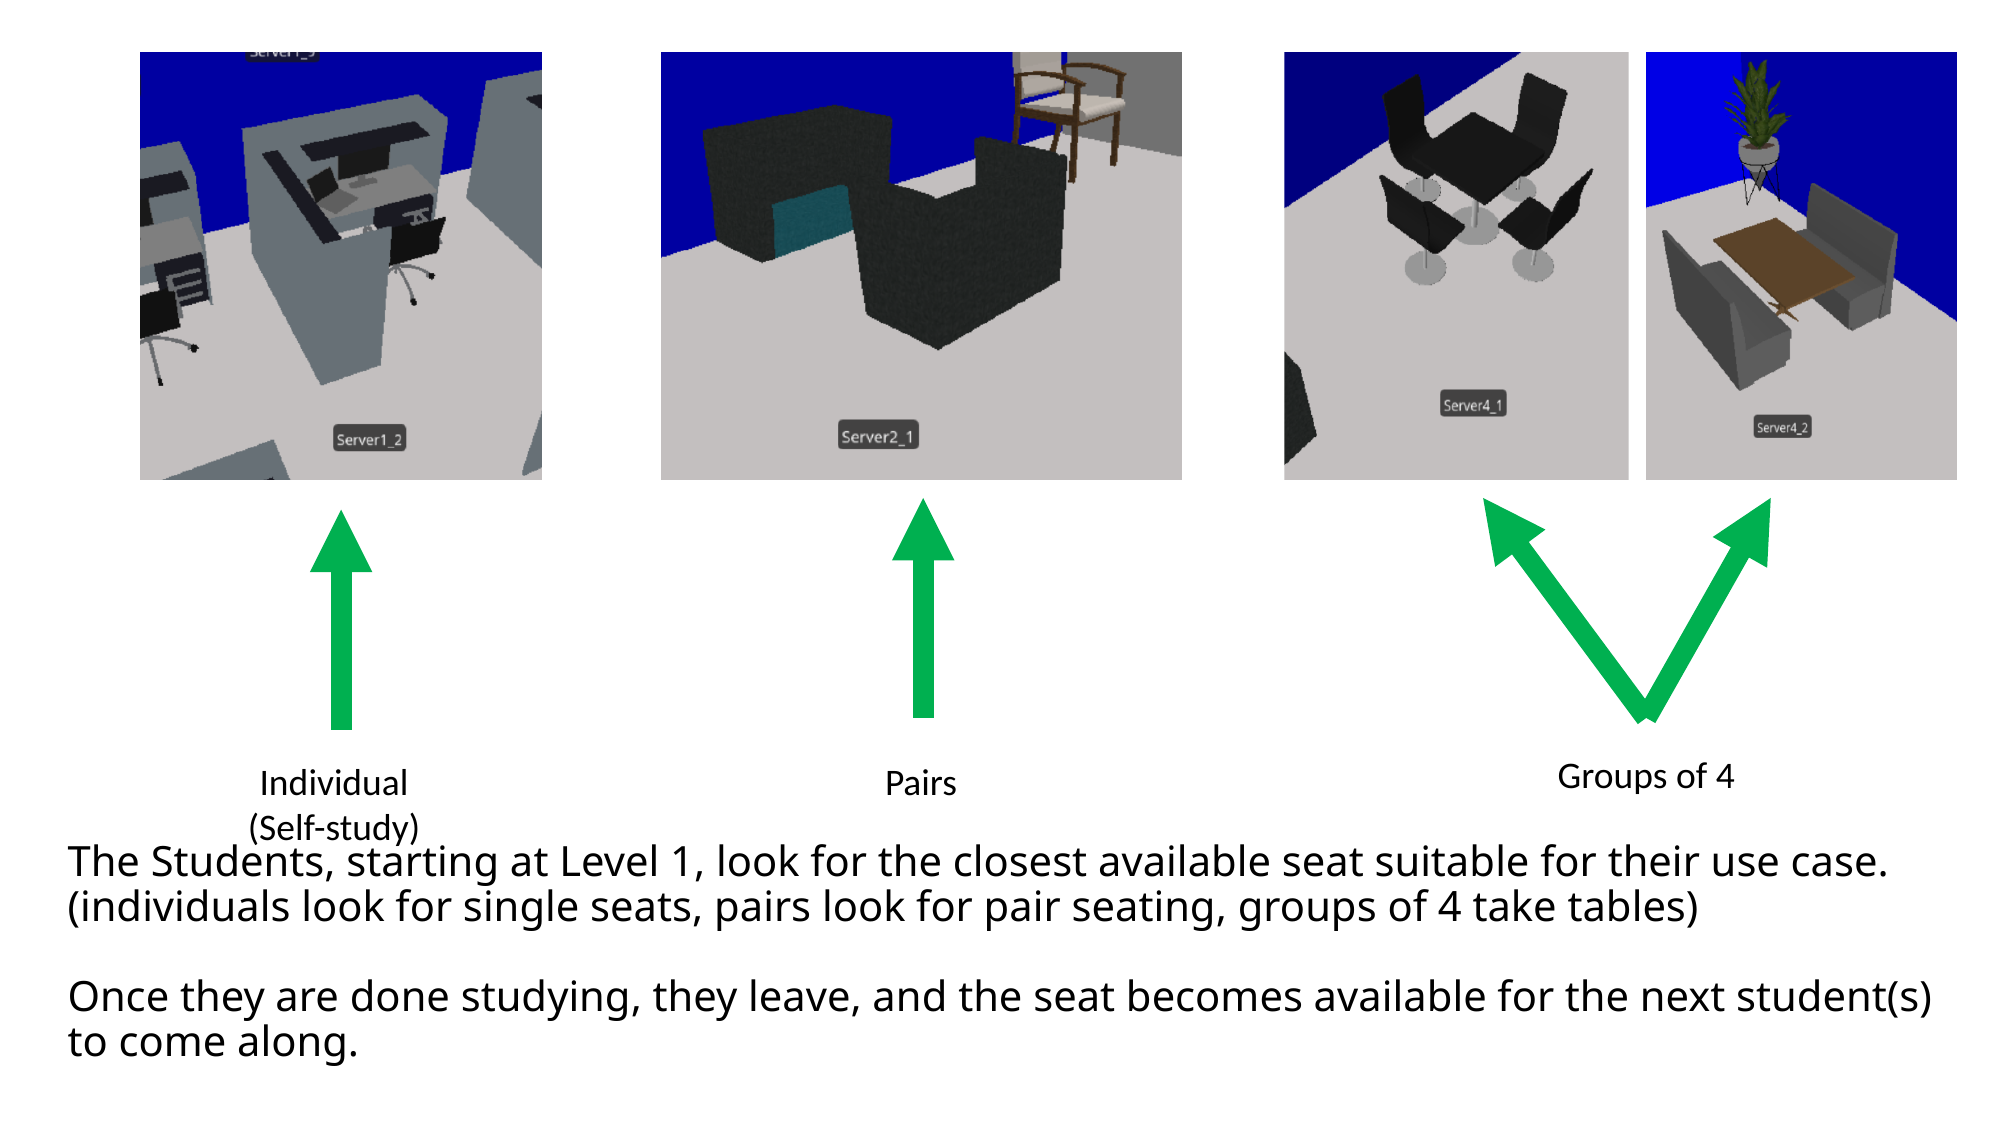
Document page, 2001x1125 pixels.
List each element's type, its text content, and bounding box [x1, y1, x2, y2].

text_box Pairs [796, 750, 1046, 811]
text_box Individual (Self-study) [209, 750, 459, 856]
text_box Groups of 4 [1521, 743, 1771, 803]
picture [140, 52, 542, 480]
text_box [1646, 497, 1771, 718]
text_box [1284, 52, 1957, 480]
title The Students, starting at Level 1, look for the closest available seat suitable for their use case. (individuals look for single seats, pairs look for pair seating, groups of 4 take tables) Once they are done studying, they leave, and the seat becomes available for the next student(s) to come along. [42, 954, 1958, 1073]
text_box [1483, 497, 1646, 718]
picture [661, 52, 1182, 480]
